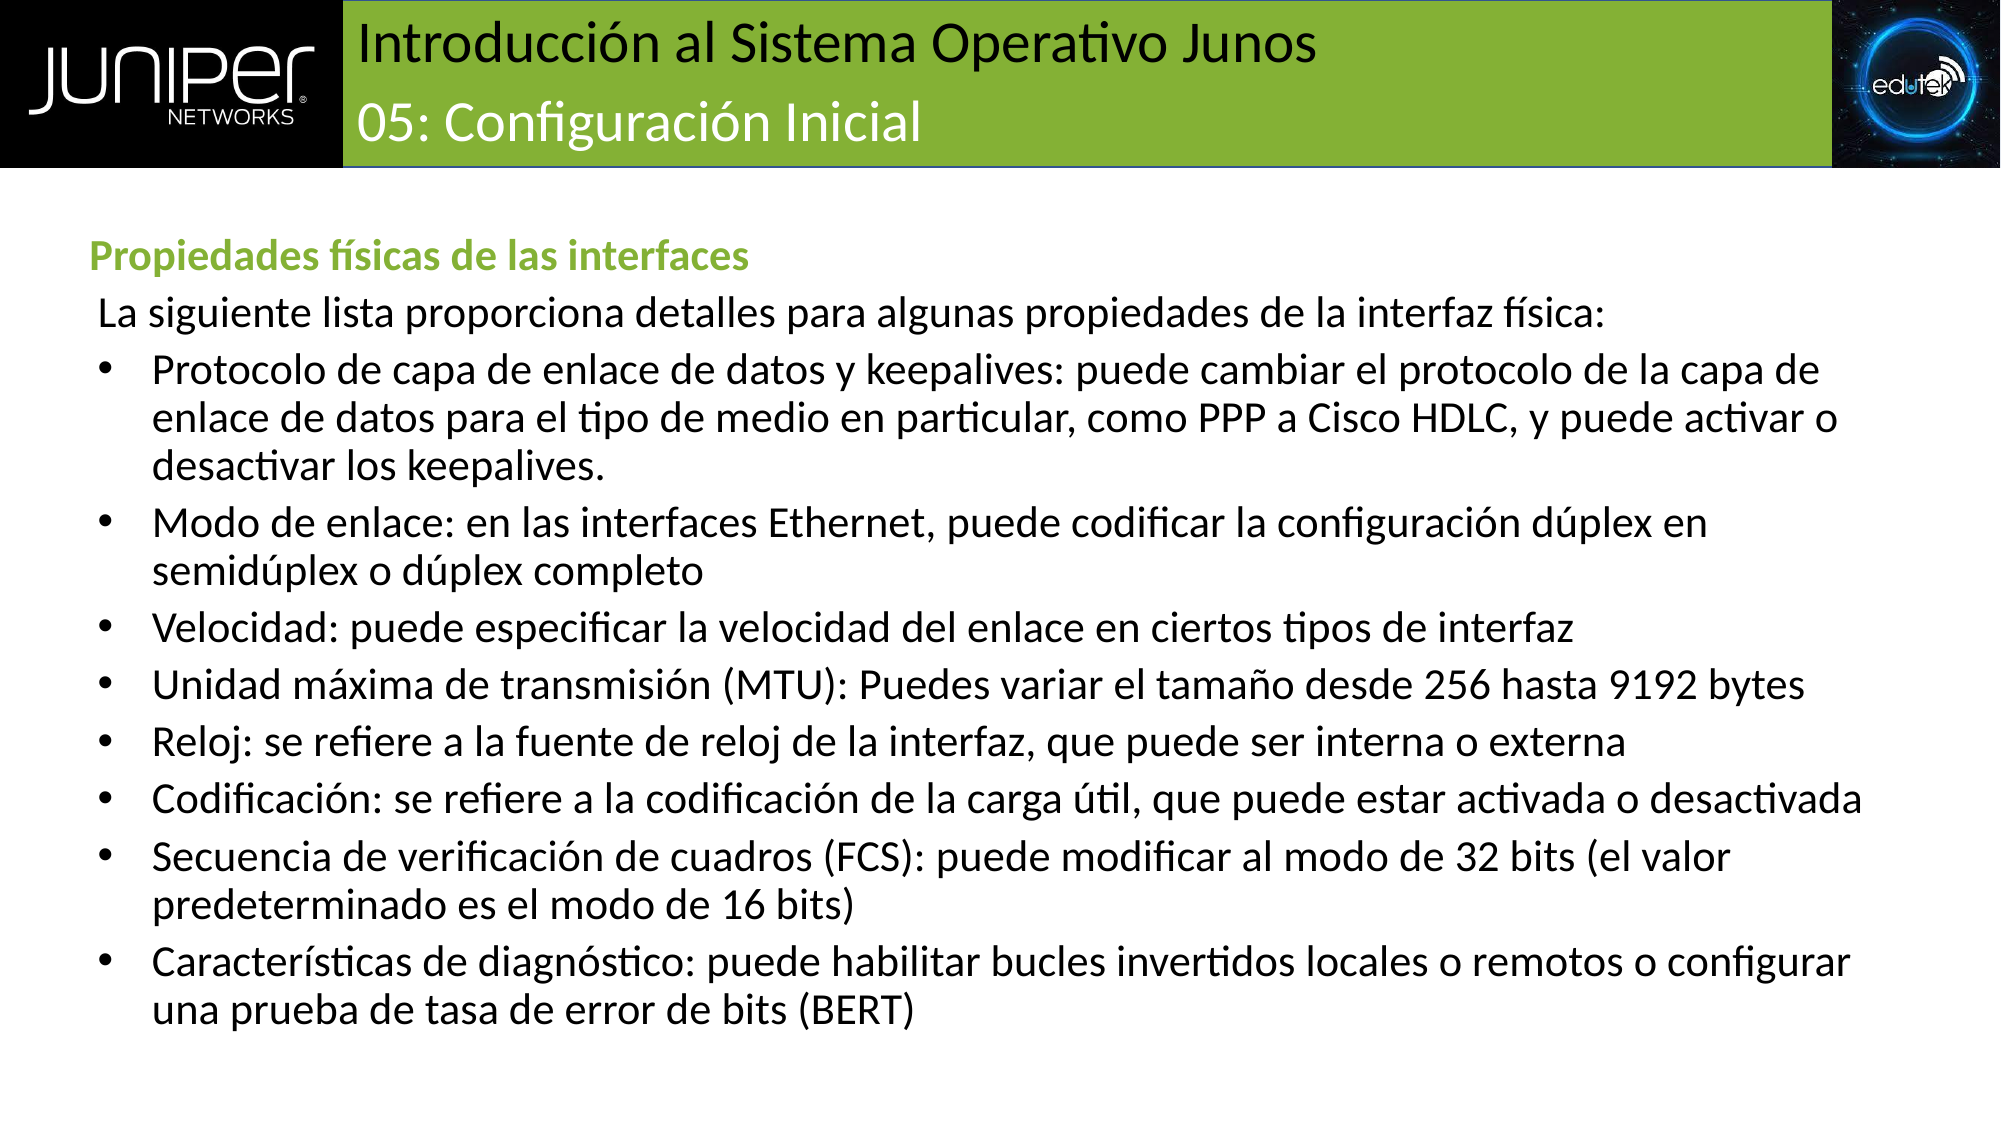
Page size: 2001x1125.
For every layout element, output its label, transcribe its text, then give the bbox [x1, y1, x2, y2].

list Propiedades físicas de las interfaces La siguiente lista proporciona detalles para algunas propiedades de la interfaz física: Protocolo de capa de enlace de datos y keepalives: puede cambiar el protocolo de la capa de enlace de datos para el tipo de medio en particular, como PPP a Cisco HDLC, y puede activar o desactivar los keepalives. Modo de enlace: en las interfaces Ethernet, puede codificar la configuración dúplex en semidúplex o dúplex completo Velocidad: puede especificar la velocidad del enlace en ciertos tipos de interfaz Unidad máxima de transmisión (MTU): Puedes variar el tamaño desde 256 hasta 9192 bytes Reloj: se refiere a la fuente de reloj de la interfaz, que puede ser interna o externa Codificación: se refiere a la codificación de la carga útil, que puede estar activada o desactivada Secuencia de verificación de cuadros (FCS): puede modificar al modo de 32 bits (el valor predeterminado es el modo de 16 bits) Características de diagnóstico: puede habilitar bucles invertidos locales o remotos o configurar una prueba de tasa de error de bits (BERT) [74, 224, 1926, 1042]
title Introducción al Sistema Operativo Junos [342, 3, 2000, 84]
list 05: Configuración Inicial [342, 83, 1606, 168]
picture [0, 0, 343, 168]
picture [1832, 84, 2000, 168]
